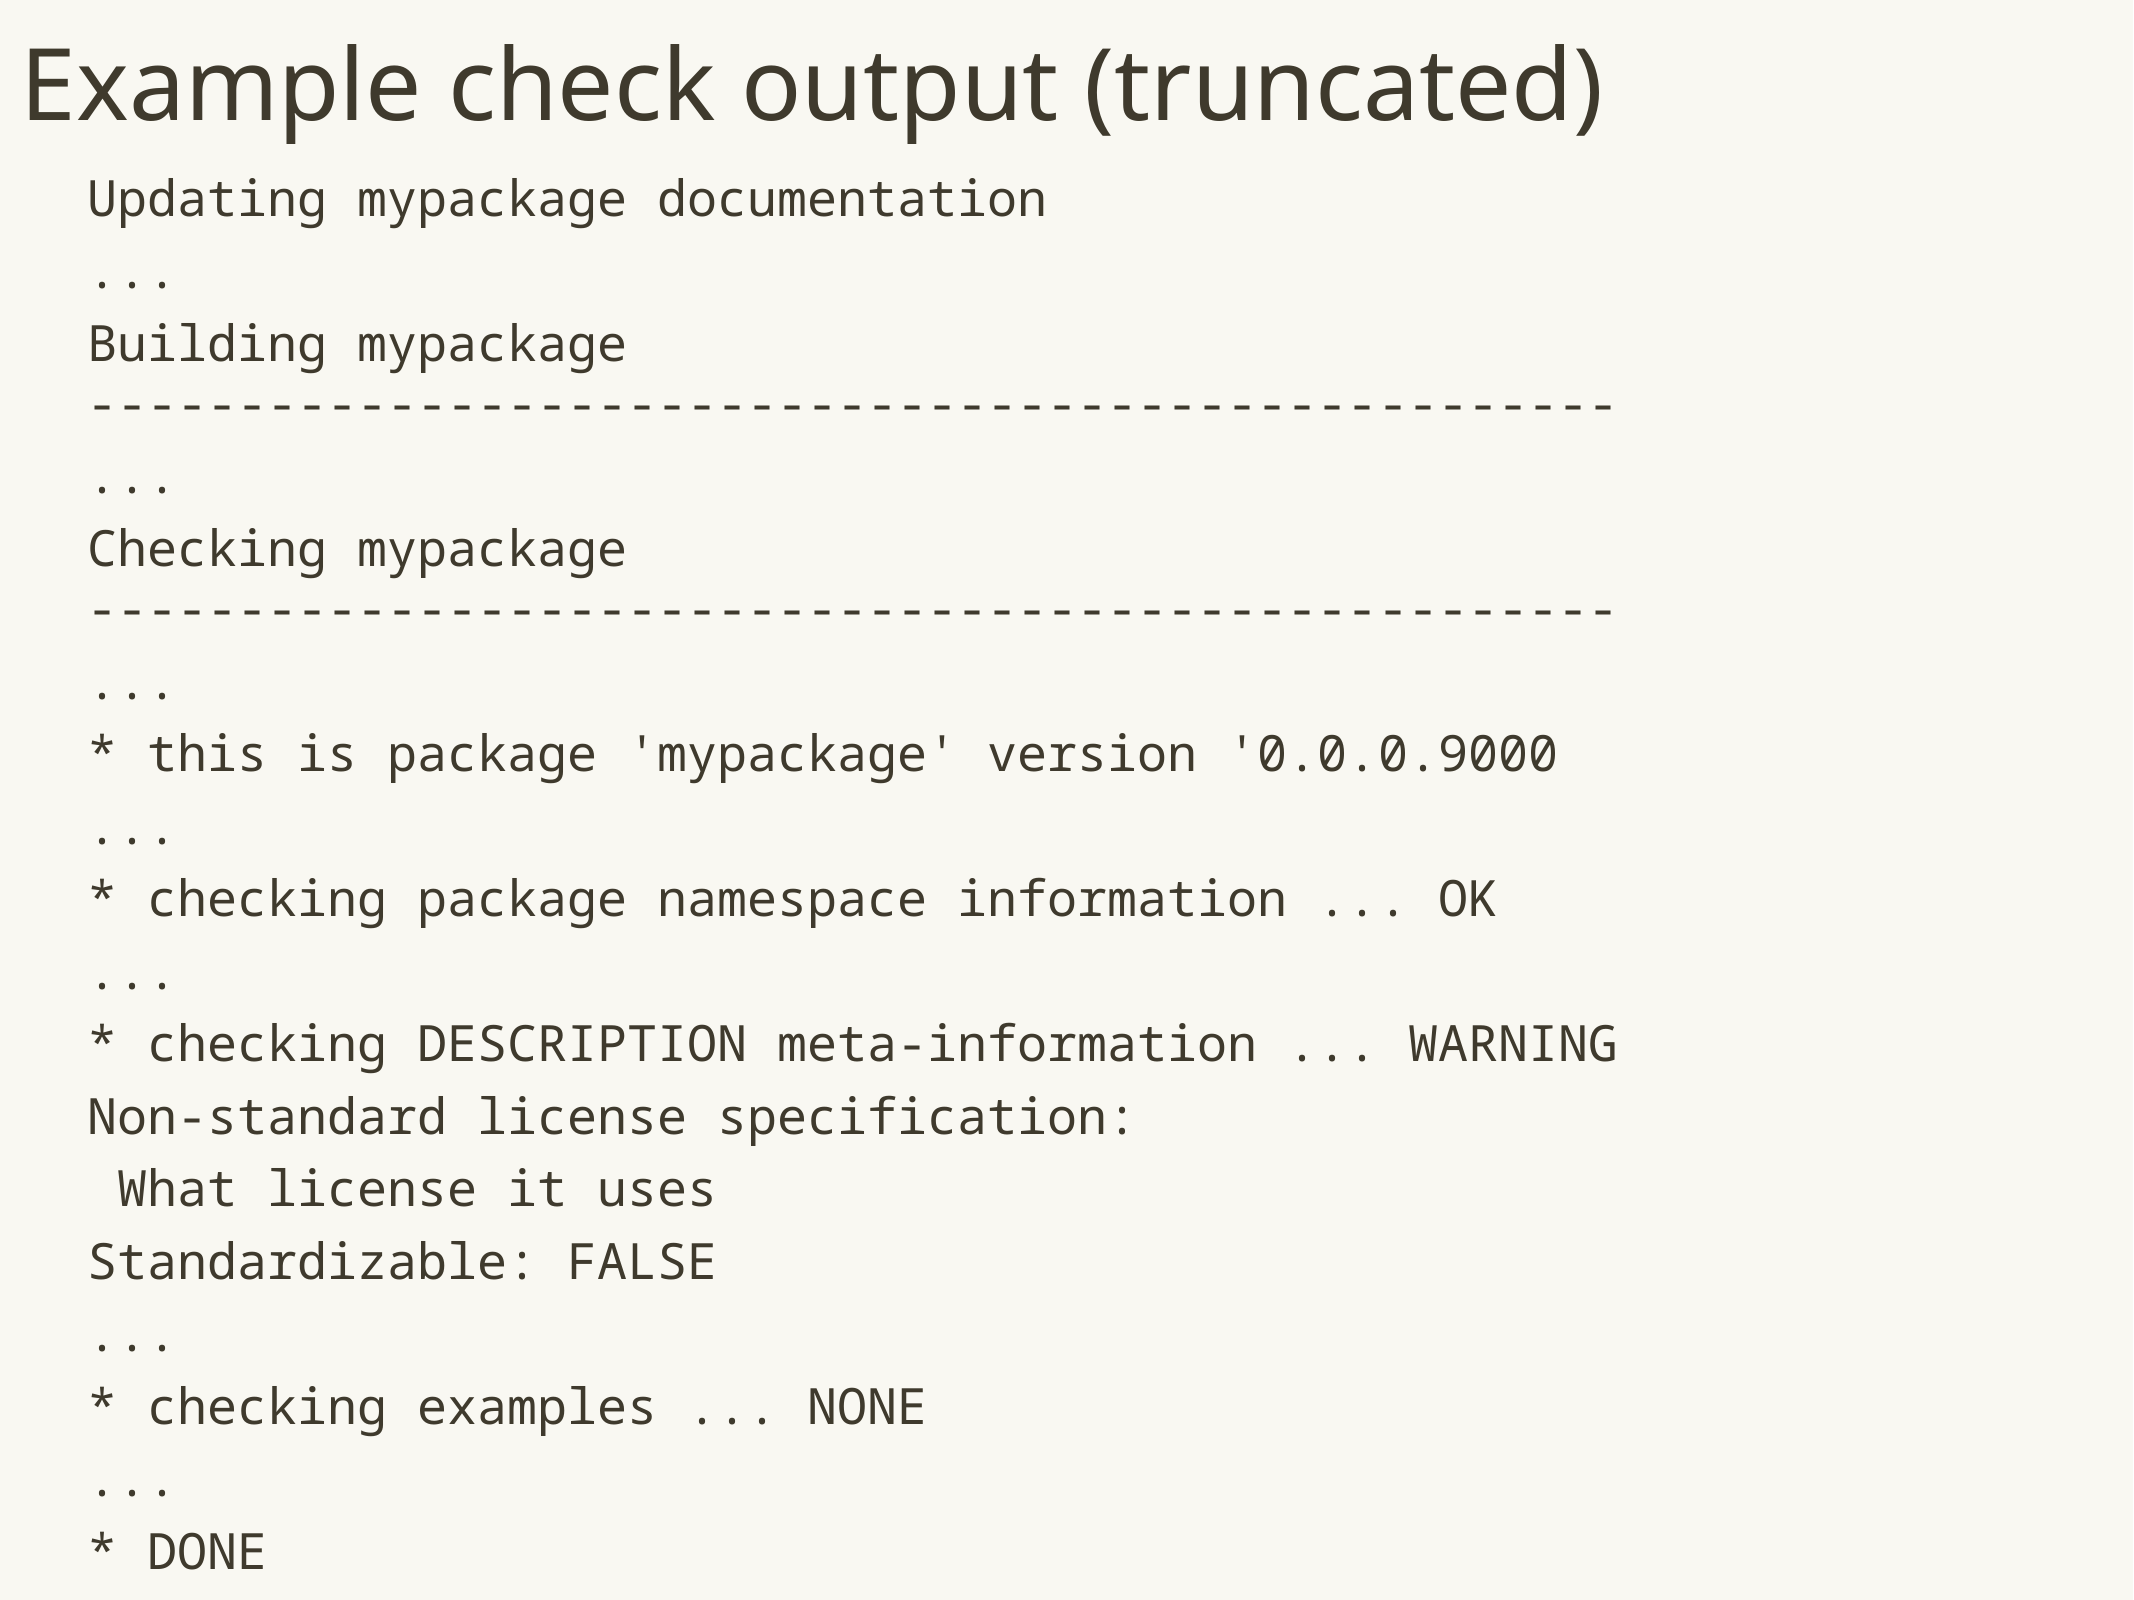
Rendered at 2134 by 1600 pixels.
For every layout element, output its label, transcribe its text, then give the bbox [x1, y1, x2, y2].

list Updating mypackage documentation ... Building mypackage --------------------------------------------------- ... Checking mypackage --------------------------------------------------- ... * this is package 'mypackage' version '0.0.0.9000 ... * checking package namespace information ... OK ... * checking DESCRIPTION meta-information ... WARNING Non-standard license specification: What license it uses Standardizable: FALSE ... * checking examples ... NONE ... * DONE [78, 241, 2055, 1505]
title Example check output (truncated) [0, 0, 2134, 163]
